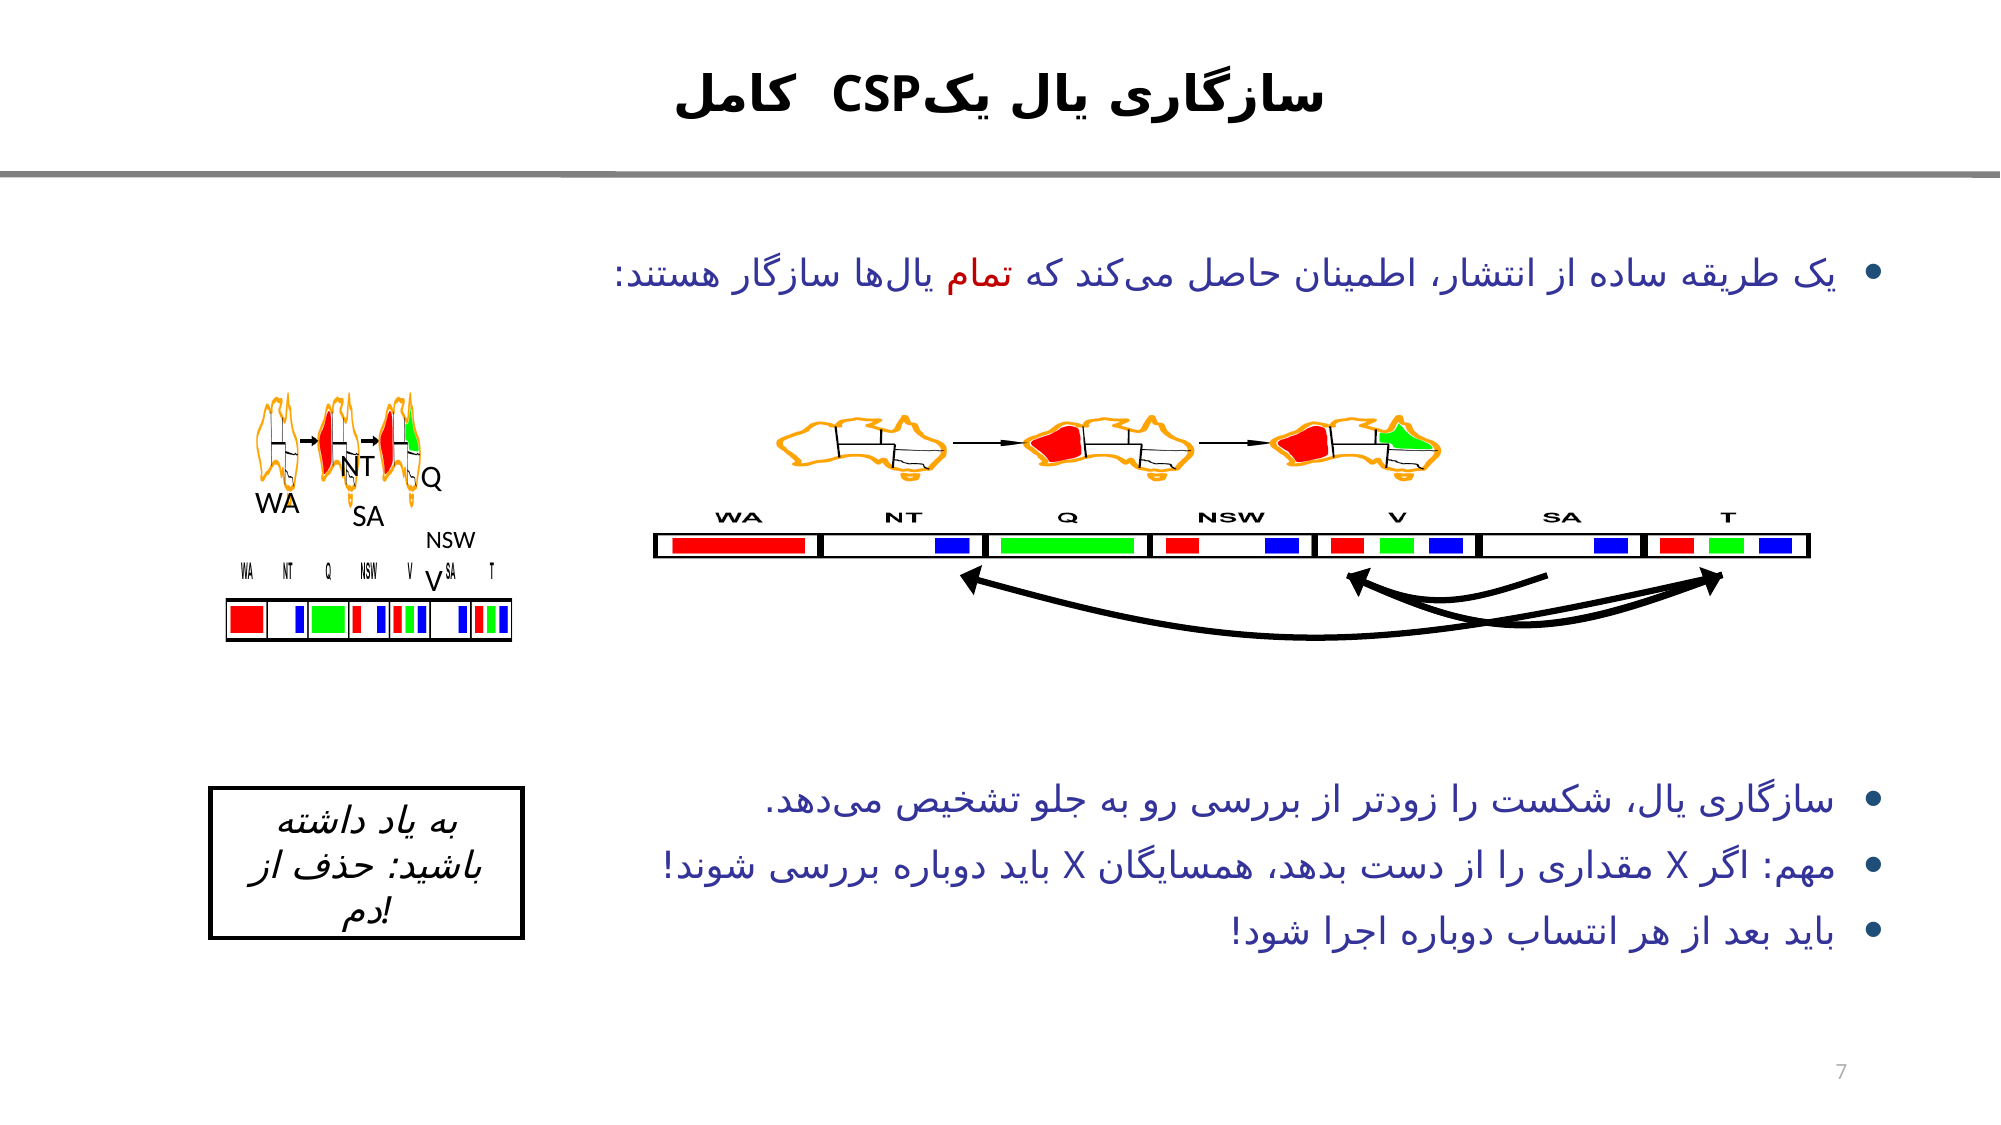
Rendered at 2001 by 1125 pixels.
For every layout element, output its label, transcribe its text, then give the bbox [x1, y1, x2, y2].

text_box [224, 387, 514, 642]
list یک طریقه ساده از انتشار، اطمینان حاصل می‌کند که تمام یال‌ها سازگار هستند: سازگاری یال، شکست را زودتر از بررسی رو به جلو تشخیص می‌دهد. مهم: اگر X مقداری را از دست بدهد، همسایگان X باید دوباره بررسی شوند! باید بعد از هر انتساب دوباره اجرا شود! [109, 240, 1899, 1017]
list سازگاری یال یکCSP کامل [109, 24, 1891, 167]
text_box به یاد داشته باشید: حذف از دم! [210, 788, 523, 939]
text_box [1708, 576, 1722, 590]
slide_number 7 [1412, 1042, 1863, 1103]
text_box [1347, 570, 1723, 625]
picture [649, 412, 1813, 559]
text_box [959, 568, 1486, 638]
text_box [1707, 569, 1719, 574]
